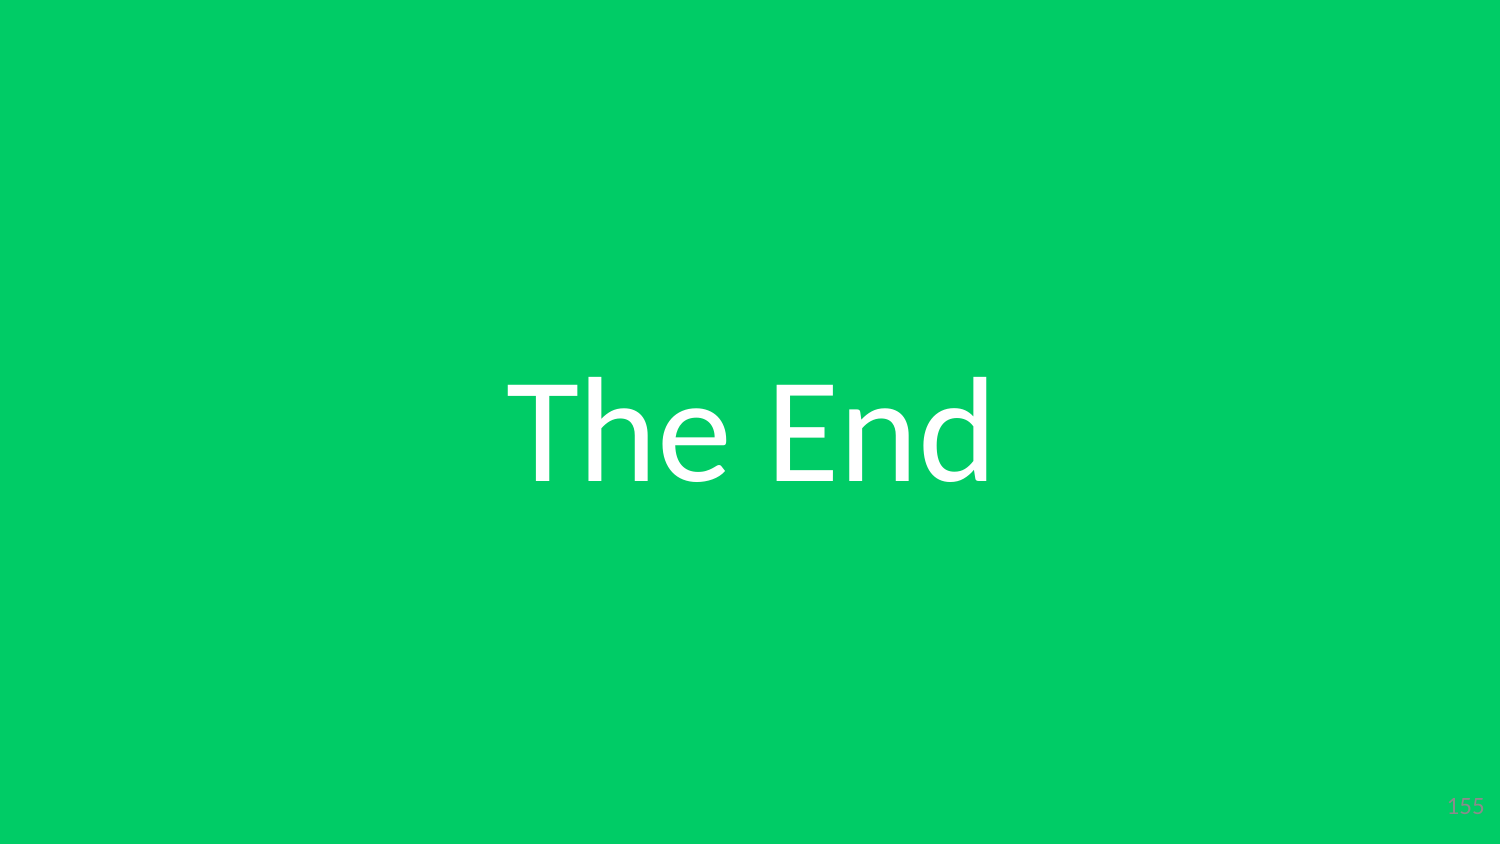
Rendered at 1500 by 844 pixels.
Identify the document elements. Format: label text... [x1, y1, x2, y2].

title The End [76, 351, 1427, 492]
slide_number 155 [1415, 782, 1500, 828]
